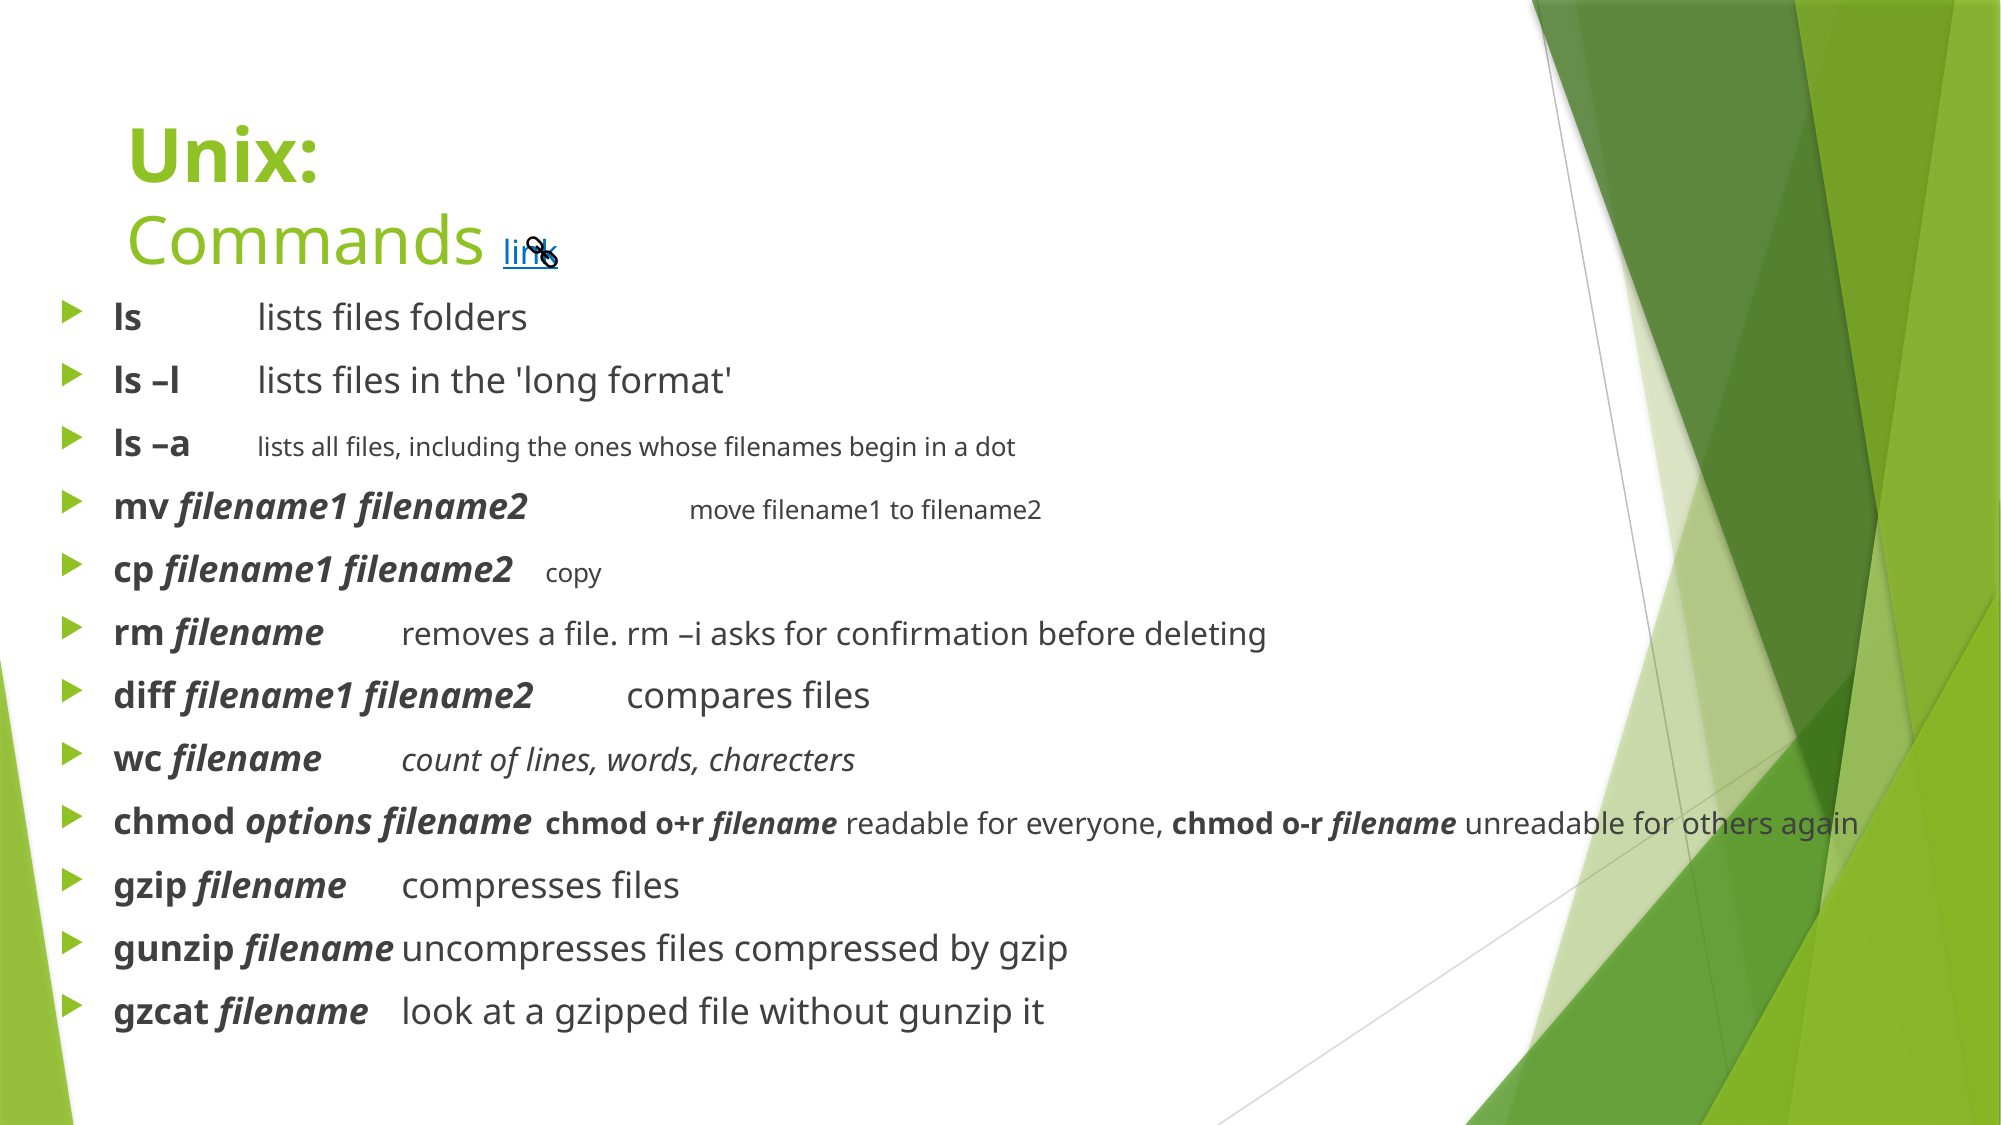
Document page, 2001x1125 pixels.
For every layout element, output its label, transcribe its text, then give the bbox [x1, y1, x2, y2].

picture [520, 230, 564, 275]
list ls lists files folders ls –l lists files in the 'long format' ls –a lists all files, including the ones whose filenames begin in a dot mv filename1 filename2 move filename1 to filename2 cp filename1 filename2 copy rm filename removes a file. rm –i asks for confirmation before deleting diff filename1 filename2 compares files wc filename count of lines, words, charecters chmod options filename chmod o+r filename readable for everyone, chmod o-r filename unreadable for others again gzip filename compresses files gunzip filename uncompresses files compressed by gzip gzcat filename look at a gzipped file without gunzip it [44, 286, 2000, 1052]
title Unix: Commands link [111, 99, 1522, 286]
